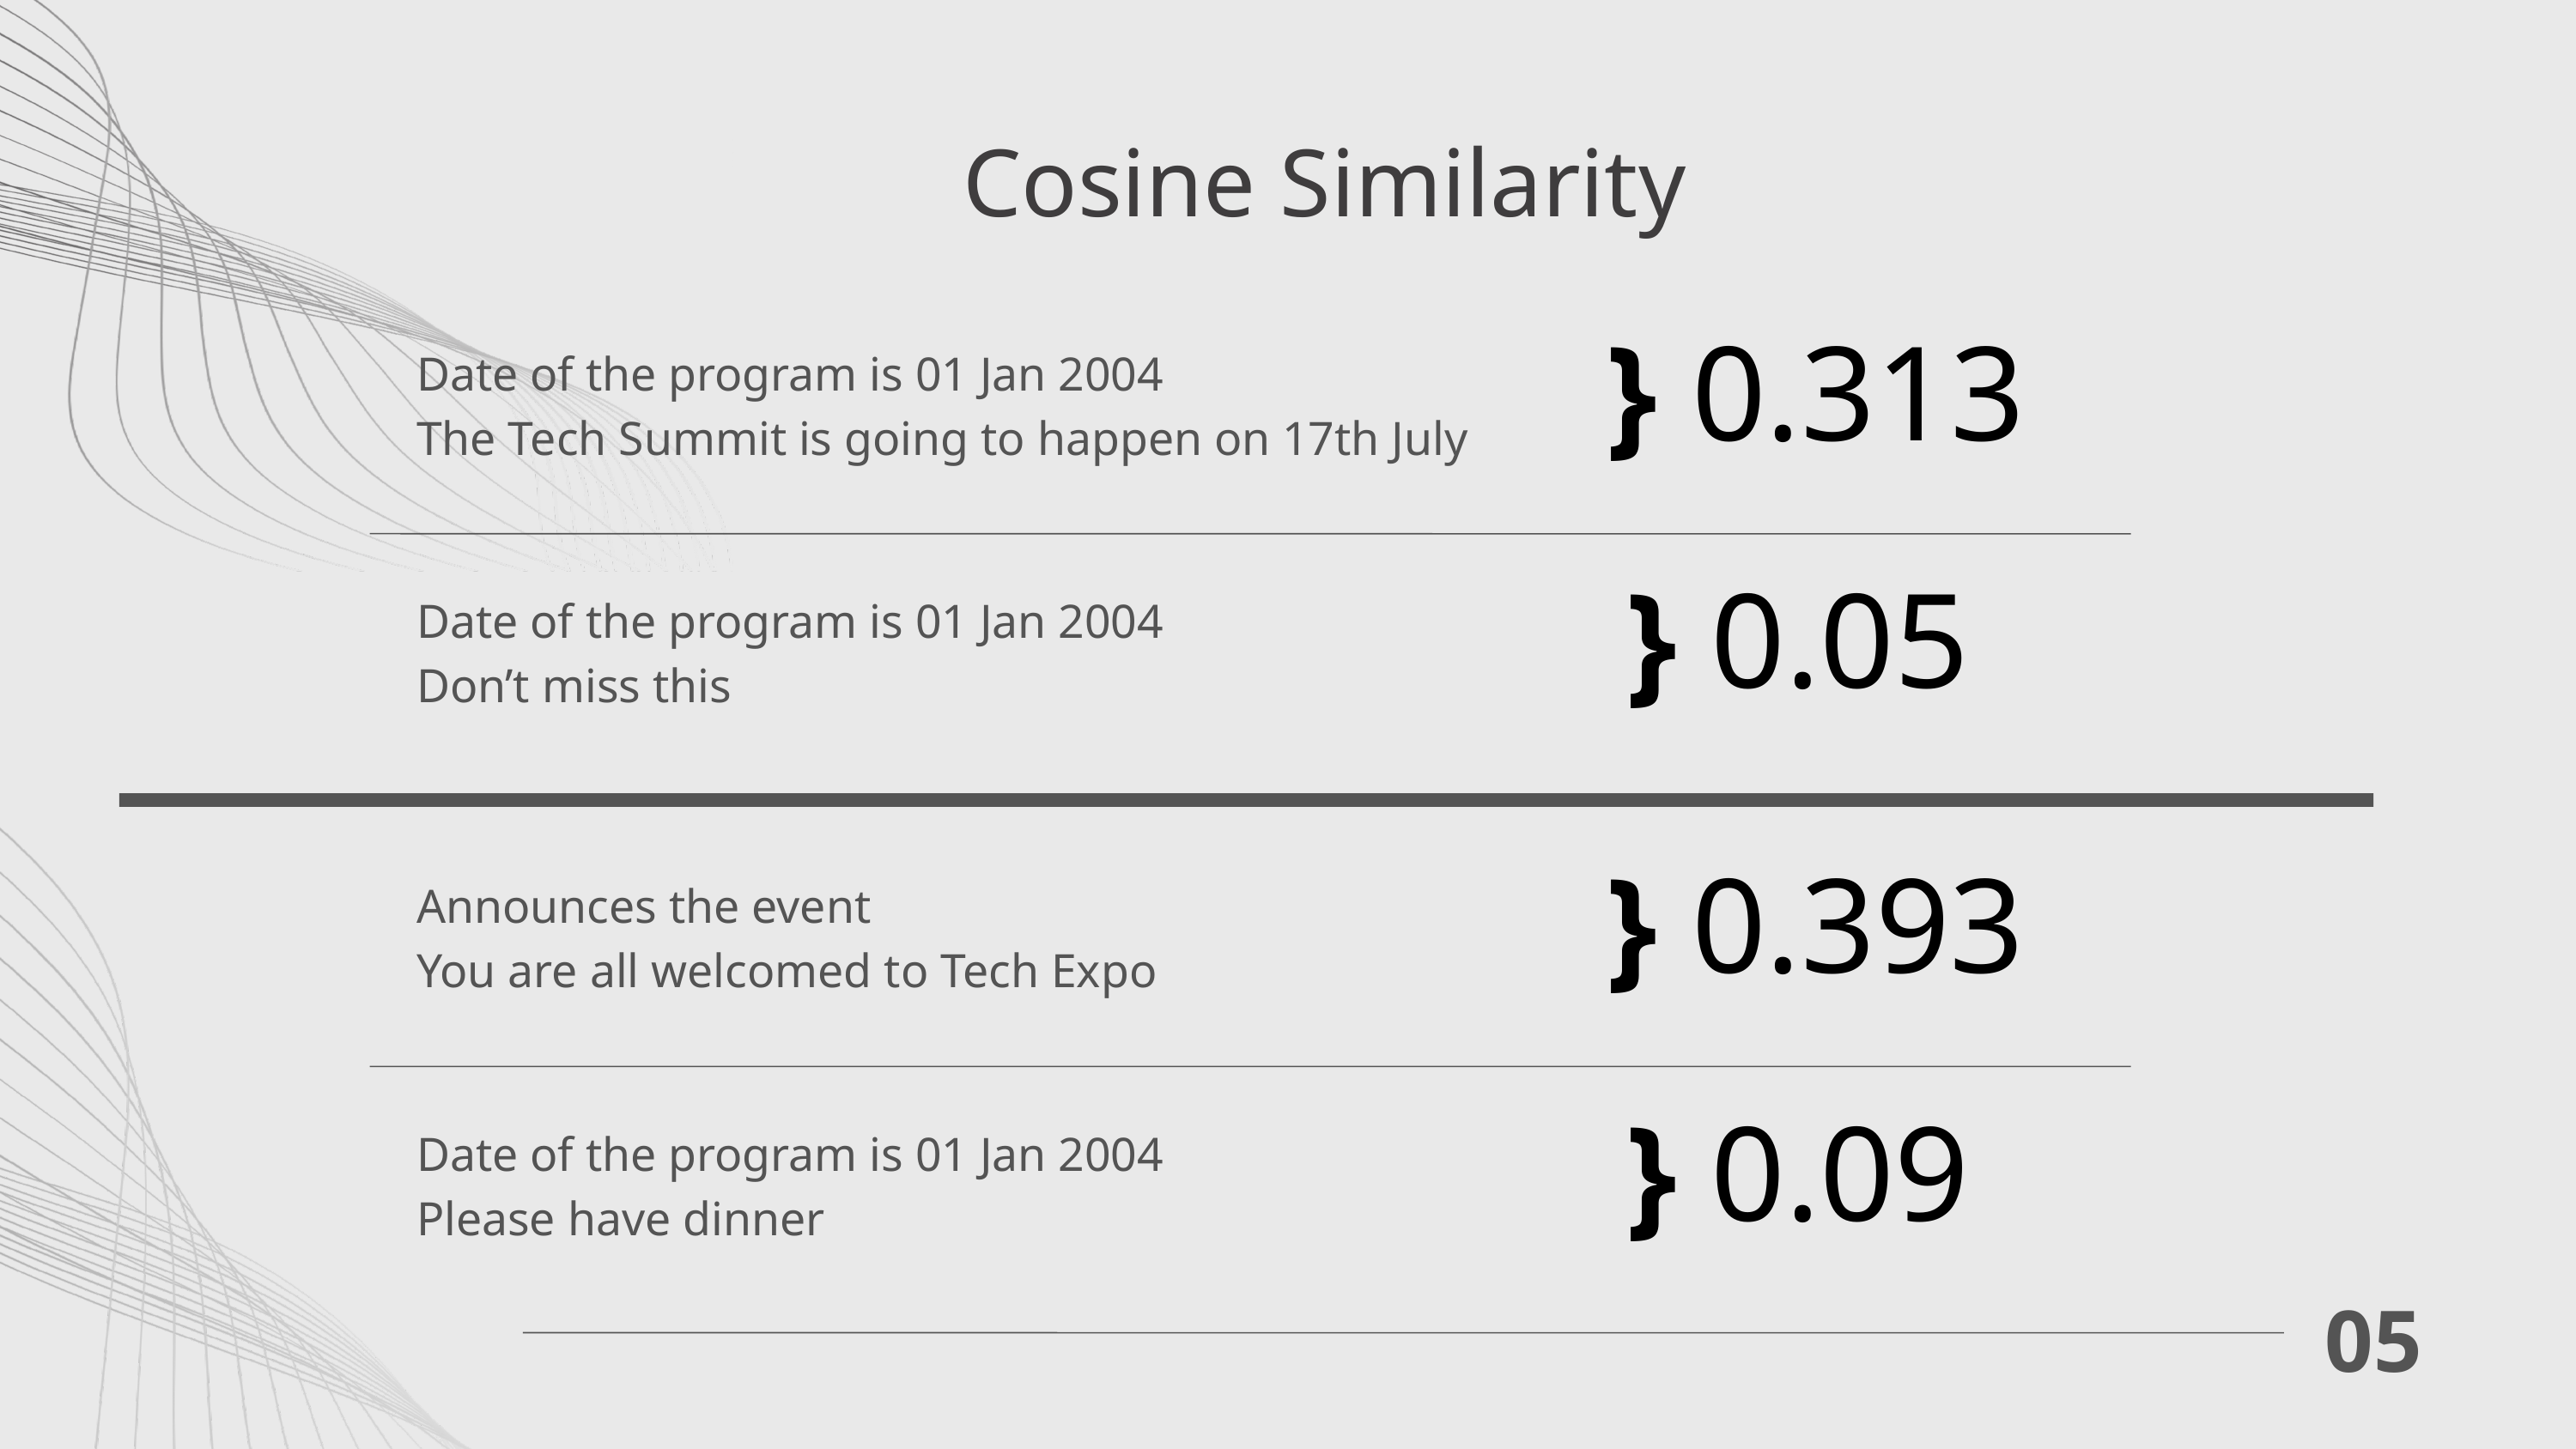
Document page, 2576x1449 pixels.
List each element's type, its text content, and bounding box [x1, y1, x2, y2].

text_box 05 [2283, 1270, 2464, 1389]
text_box Date of the program is 01 Jan 2004 Please have dinner [416, 1115, 1583, 1245]
text_box } 0.313 [1606, 284, 2026, 467]
text_box Date of the program is 01 Jan 2004 Don’t miss this [416, 583, 1583, 712]
text_box } 0.05 [1606, 531, 1990, 714]
text_box Date of the program is 01 Jan 2004 The Tech Summit is going to happen on 17th July [416, 336, 1583, 464]
text_box Announces the event You are all welcomed to Tech Expo [416, 868, 1583, 997]
text_box } 0.393 [1589, 816, 2042, 999]
text_box } 0.09 [1603, 1064, 1991, 1247]
text_box [0, 0, 733, 572]
text_box [0, 724, 636, 1449]
text_box Cosine Similarity [350, 105, 2299, 236]
